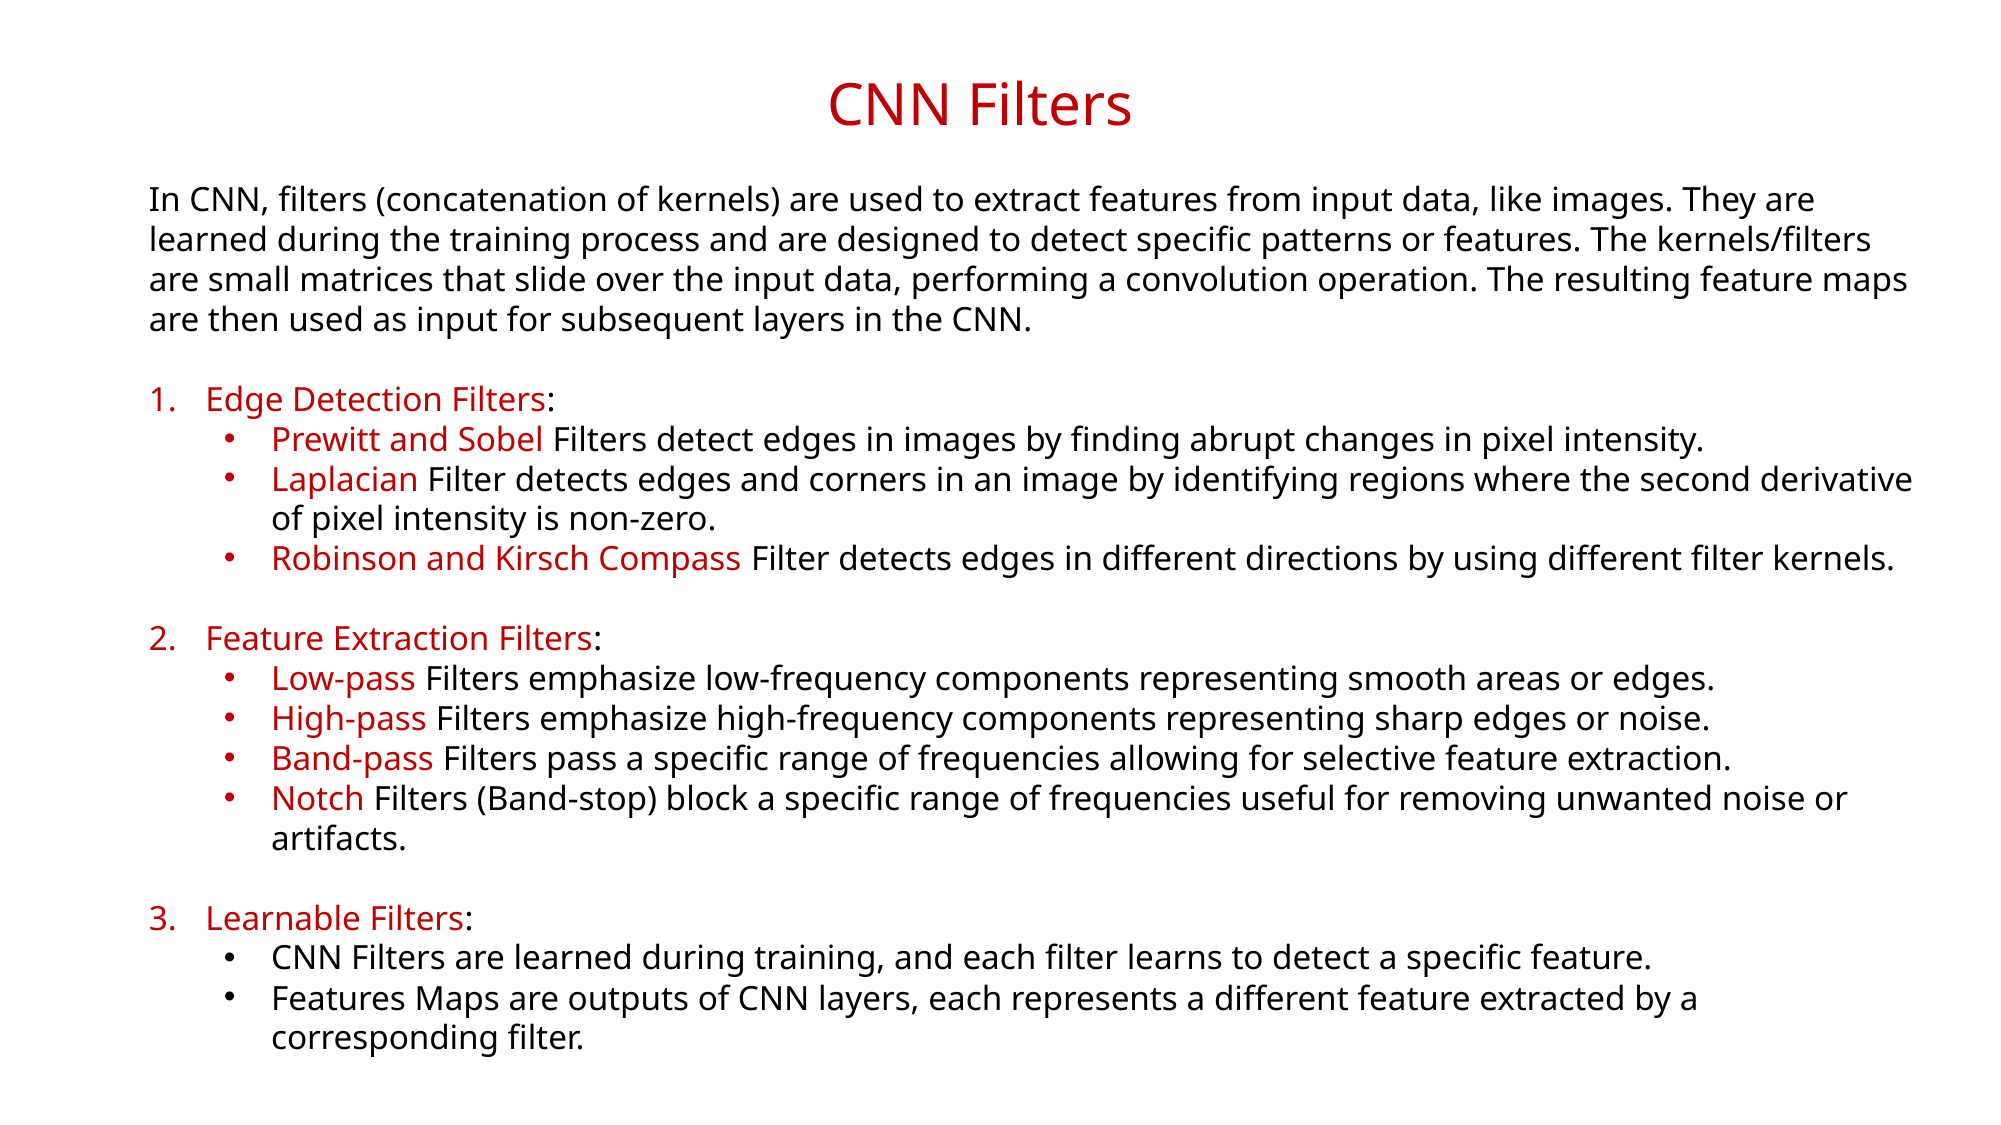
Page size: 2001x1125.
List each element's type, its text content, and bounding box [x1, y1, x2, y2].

text_box In CNN, filters (concatenation of kernels) are used to extract features from input data, like images. They are learned during the training process and are designed to detect specific patterns or features. The kernels/filters are small matrices that slide over the input data, performing a convolution operation. The resulting feature maps are then used as input for subsequent layers in the CNN. Edge Detection Filters: Prewitt and Sobel Filters detect edges in images by finding abrupt changes in pixel intensity. Laplacian Filter detects edges and corners in an image by identifying regions where the second derivative of pixel intensity is non-zero. Robinson and Kirsch Compass Filter detects edges in different directions by using different filter kernels. Feature Extraction Filters: Low-pass Filters emphasize low-frequency components representing smooth areas or edges. High-pass Filters emphasize high-frequency components representing sharp edges or noise. Band-pass Filters pass a specific range of frequencies allowing for selective feature extraction. Notch Filters (Band-stop) block a specific range of frequencies useful for removing unwanted noise or artifacts. Learnable Filters: CNN Filters are learned during training, and each filter learns to detect a specific feature. Features Maps are outputs of CNN layers, each represents a different feature extracted by a corresponding filter. [134, 170, 1931, 1064]
text_box CNN Filters [71, 59, 1889, 144]
